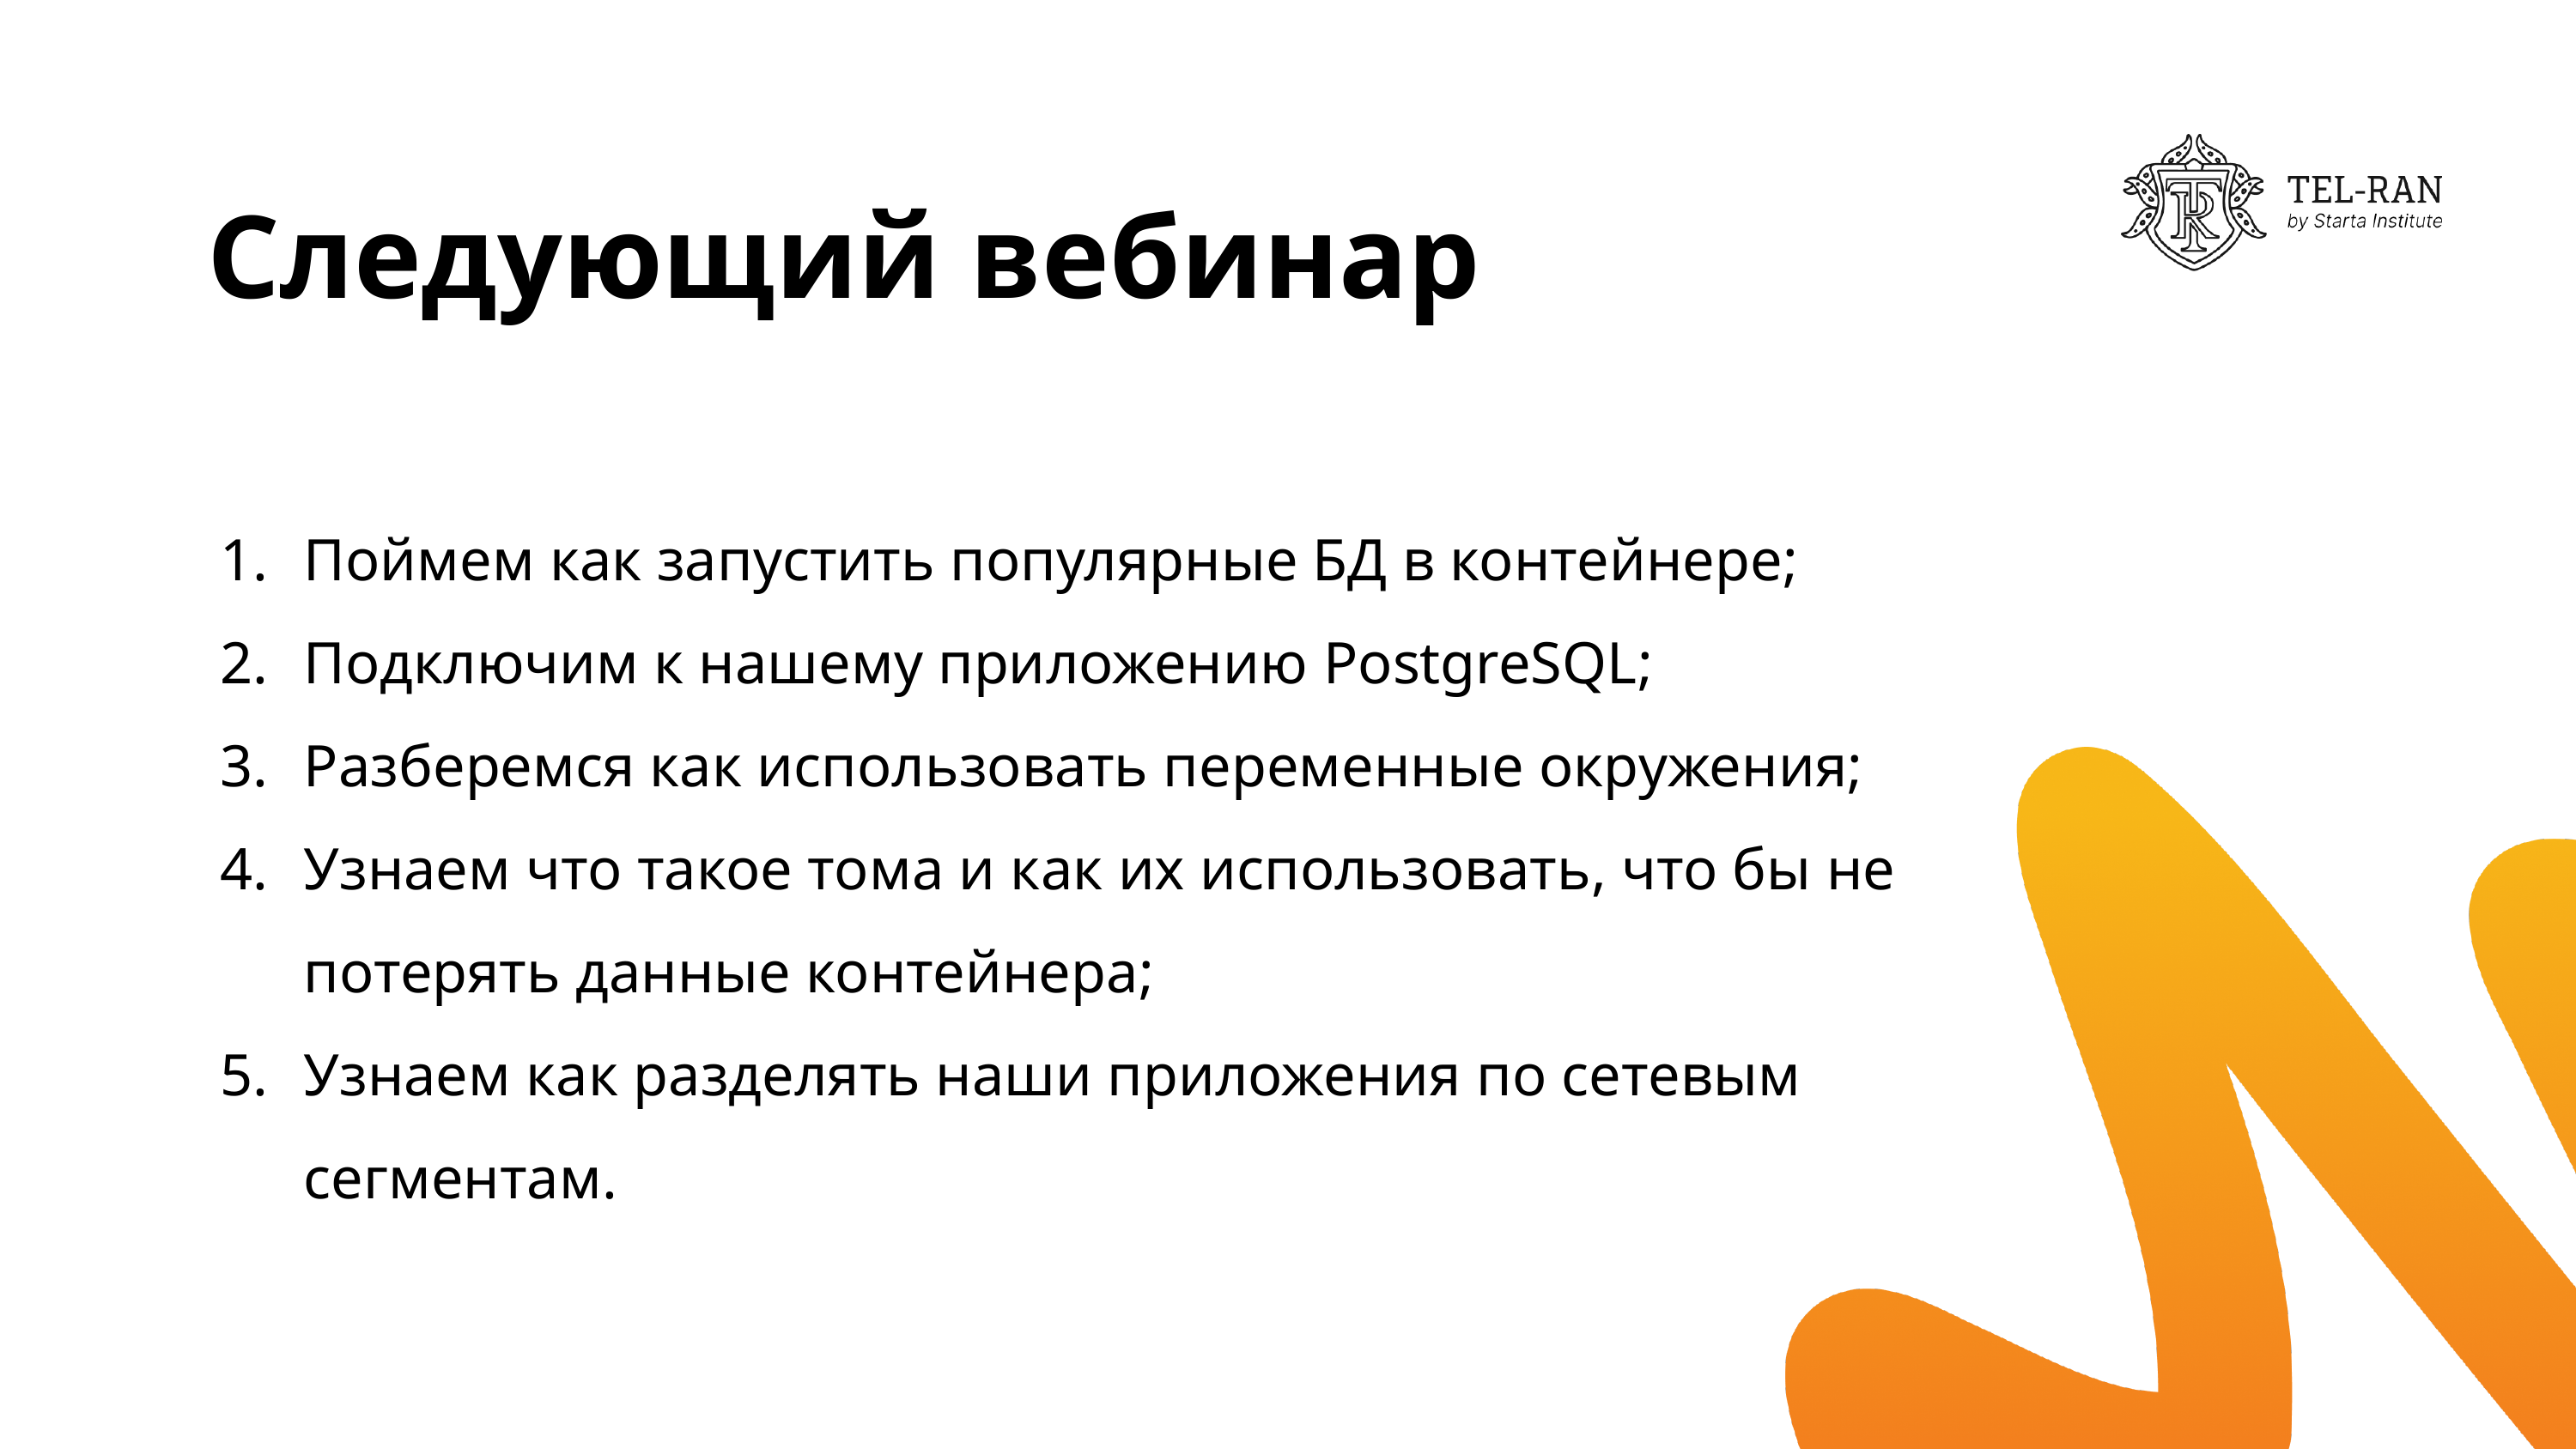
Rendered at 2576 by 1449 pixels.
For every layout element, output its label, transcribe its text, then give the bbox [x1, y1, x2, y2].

picture [1620, 747, 2576, 1449]
text_box Поймем как запустить популярные БД в контейнере; Подключим к нашему приложению PostgreSQL; Разберемся как использовать переменные окружения; Узнаем что такое тома и как их использовать, что бы не потерять данные контейнера; Узнаем как разделять наши приложения по сетевым сегментам. [207, 482, 2144, 1217]
picture [2121, 134, 2442, 271]
text_box Следующий вебинар [207, 199, 1930, 364]
